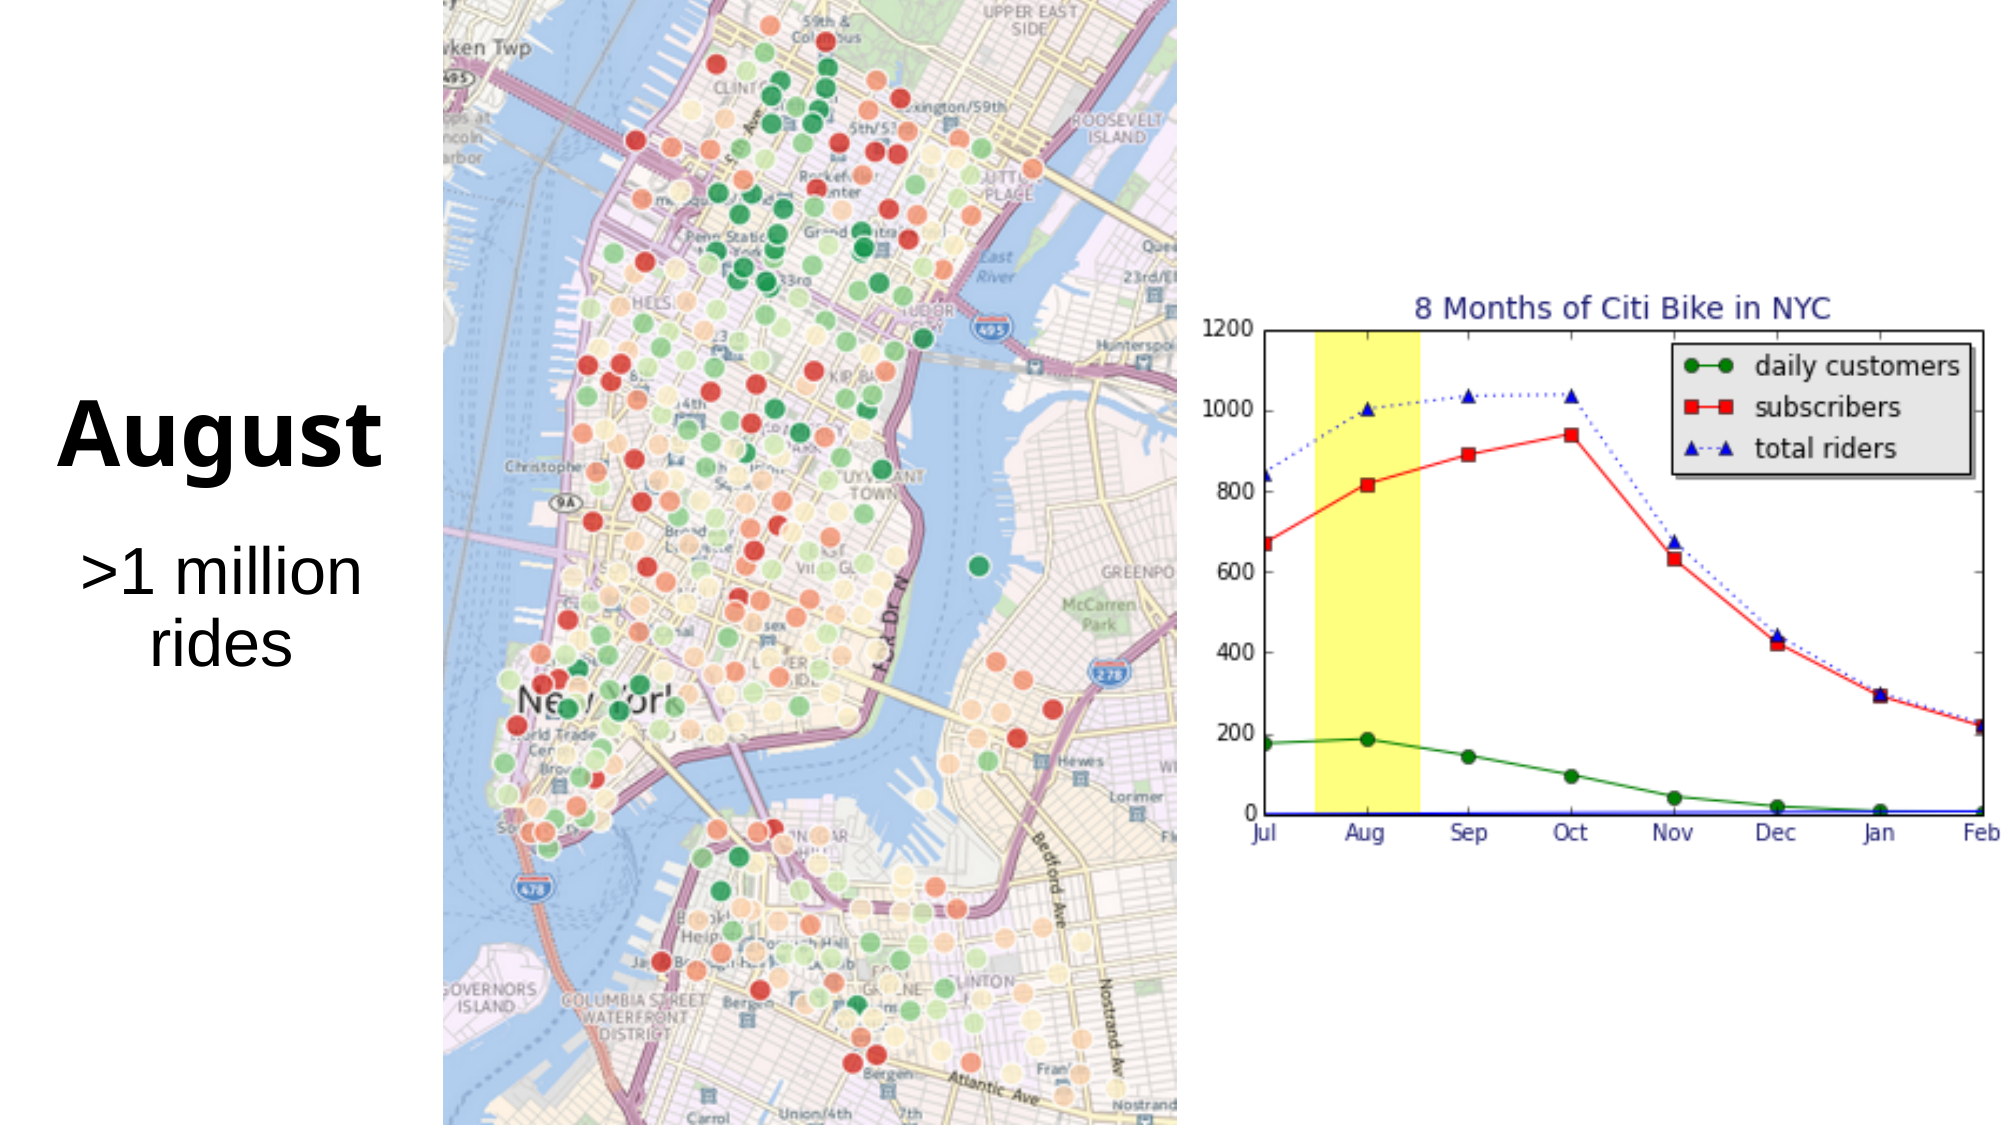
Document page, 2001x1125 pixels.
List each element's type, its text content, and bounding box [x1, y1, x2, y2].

picture [1195, 276, 2001, 876]
picture [443, 0, 1177, 1125]
text_box >1 million rides [0, 484, 443, 733]
title August [36, 312, 406, 484]
